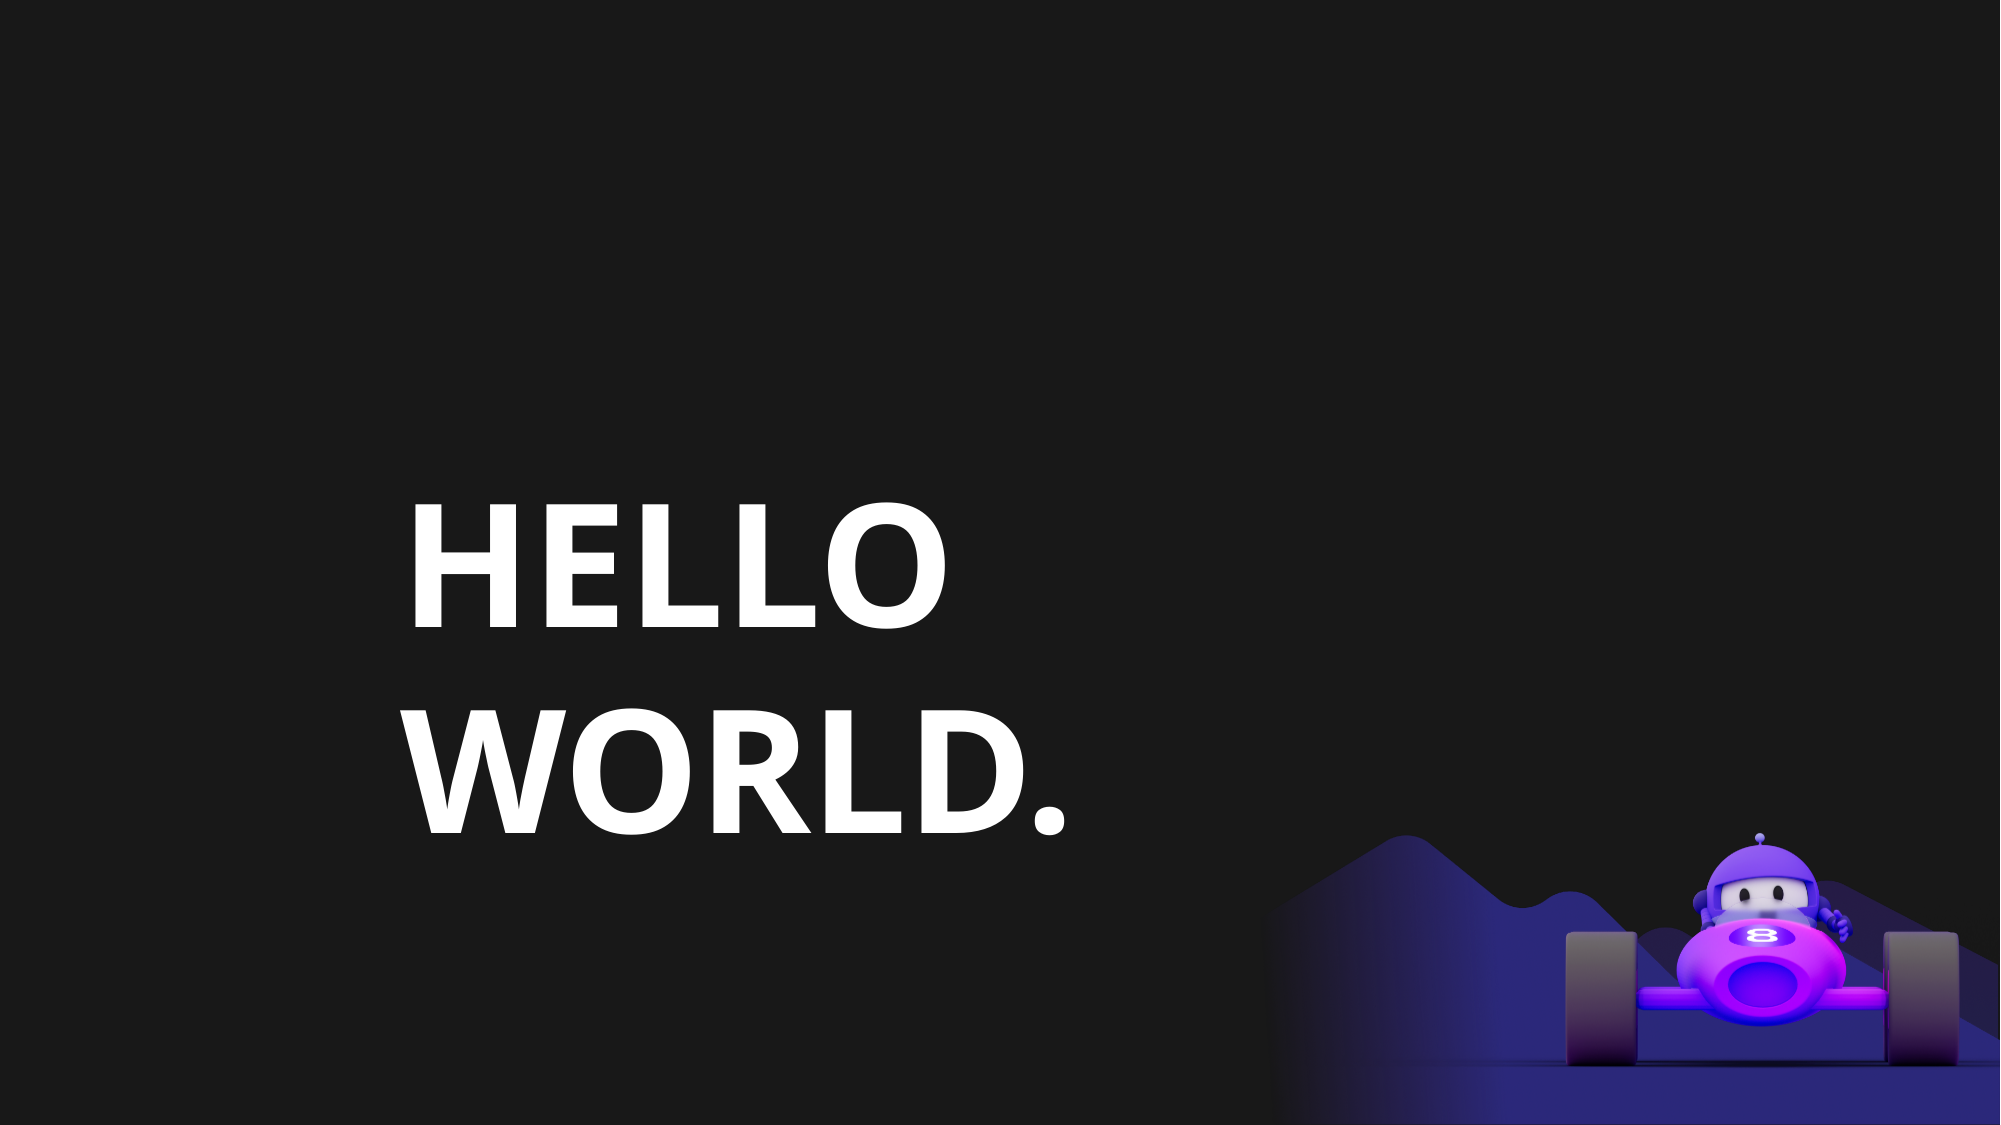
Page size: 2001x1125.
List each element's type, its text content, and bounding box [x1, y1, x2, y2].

title HELLO WORLD. [398, 453, 1602, 869]
picture [0, 0, 2000, 1125]
